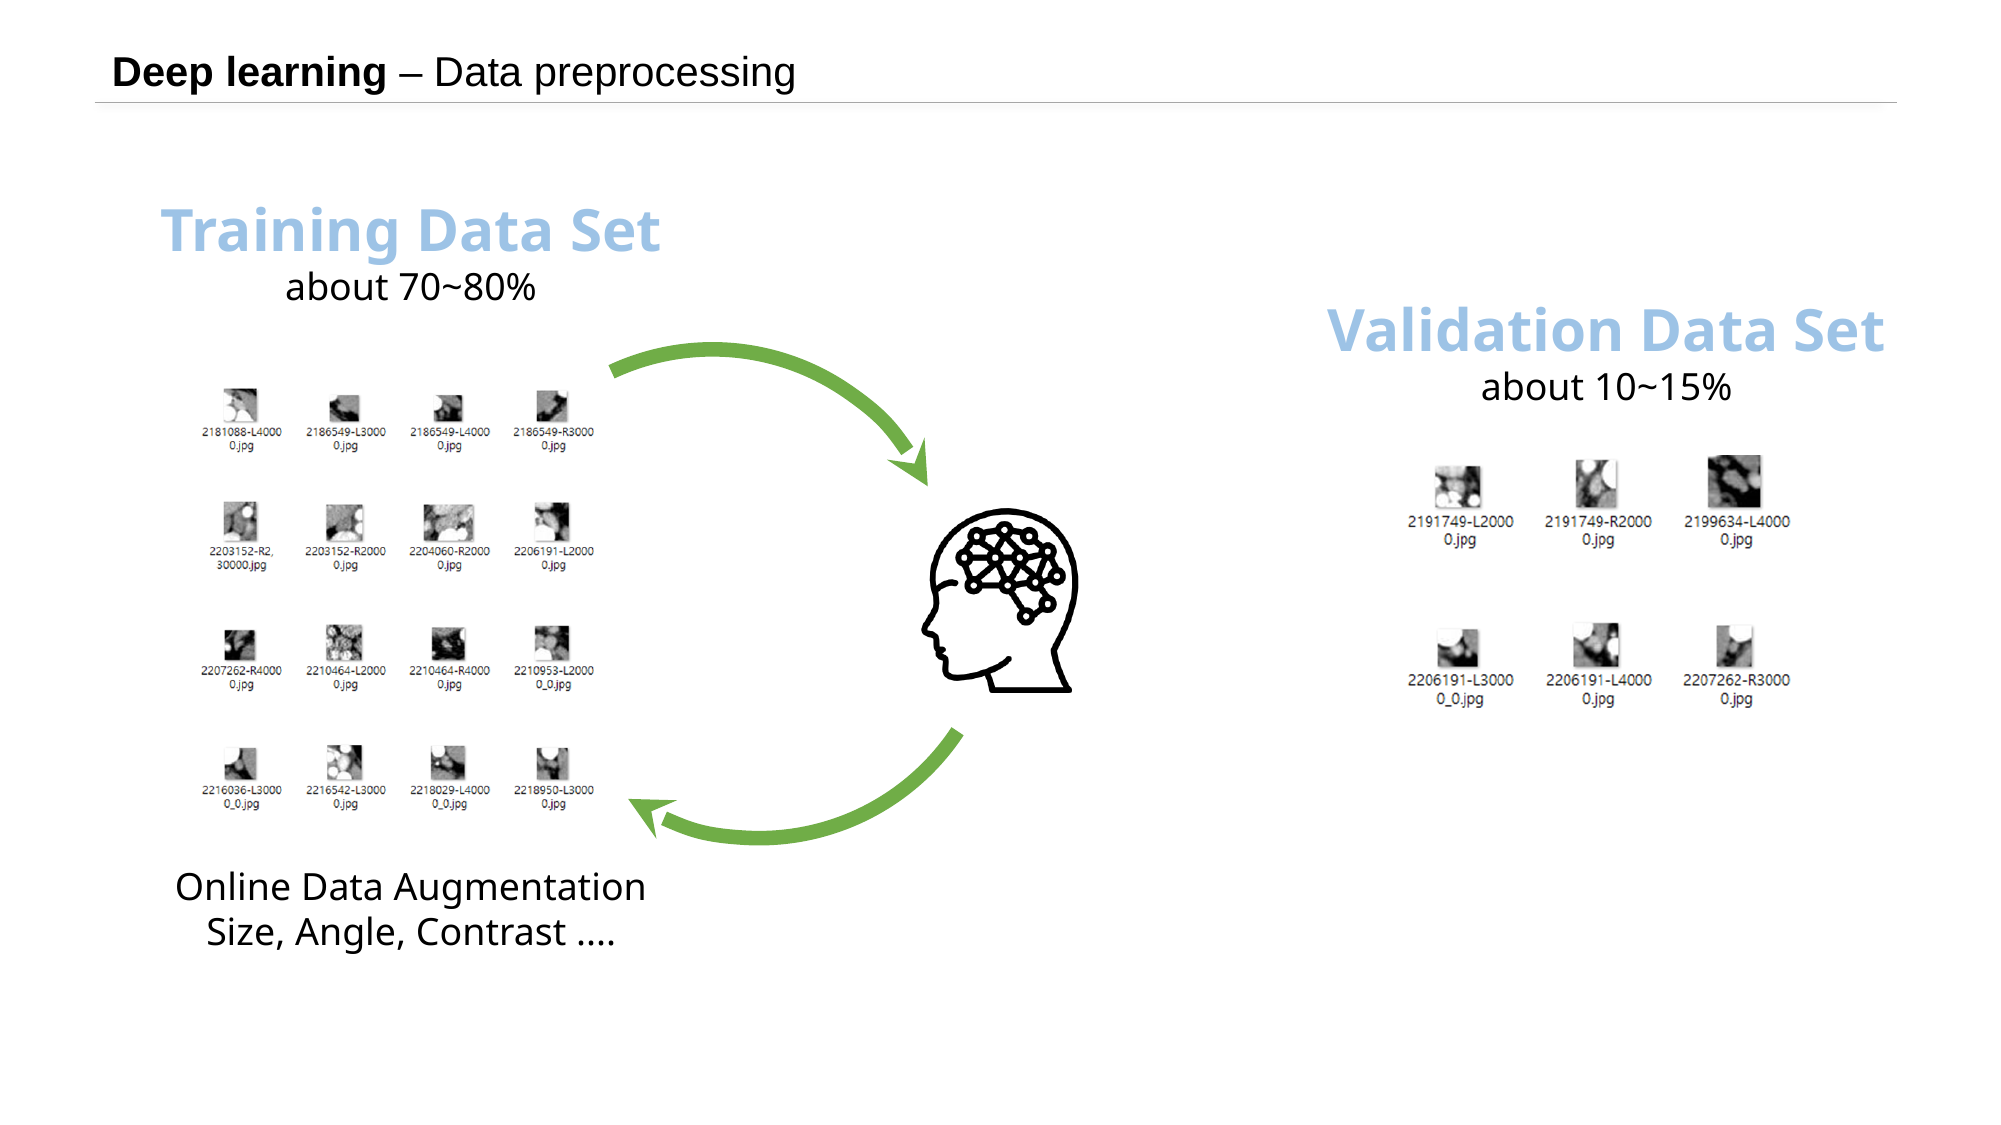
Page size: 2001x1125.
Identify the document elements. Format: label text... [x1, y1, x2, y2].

picture [1397, 455, 1804, 745]
text_box Deep learning – Data preprocessing [97, 37, 812, 102]
text_box Online Data Augmentation Size, Angle, Contrast .... [160, 855, 663, 961]
text_box Training Data Set about 70~80% [145, 185, 677, 316]
picture [191, 382, 602, 819]
text_box Validation Data Set about 10~15% [1313, 285, 1901, 416]
text_box [628, 600, 959, 839]
text_box [611, 348, 928, 588]
picture [907, 508, 1092, 693]
